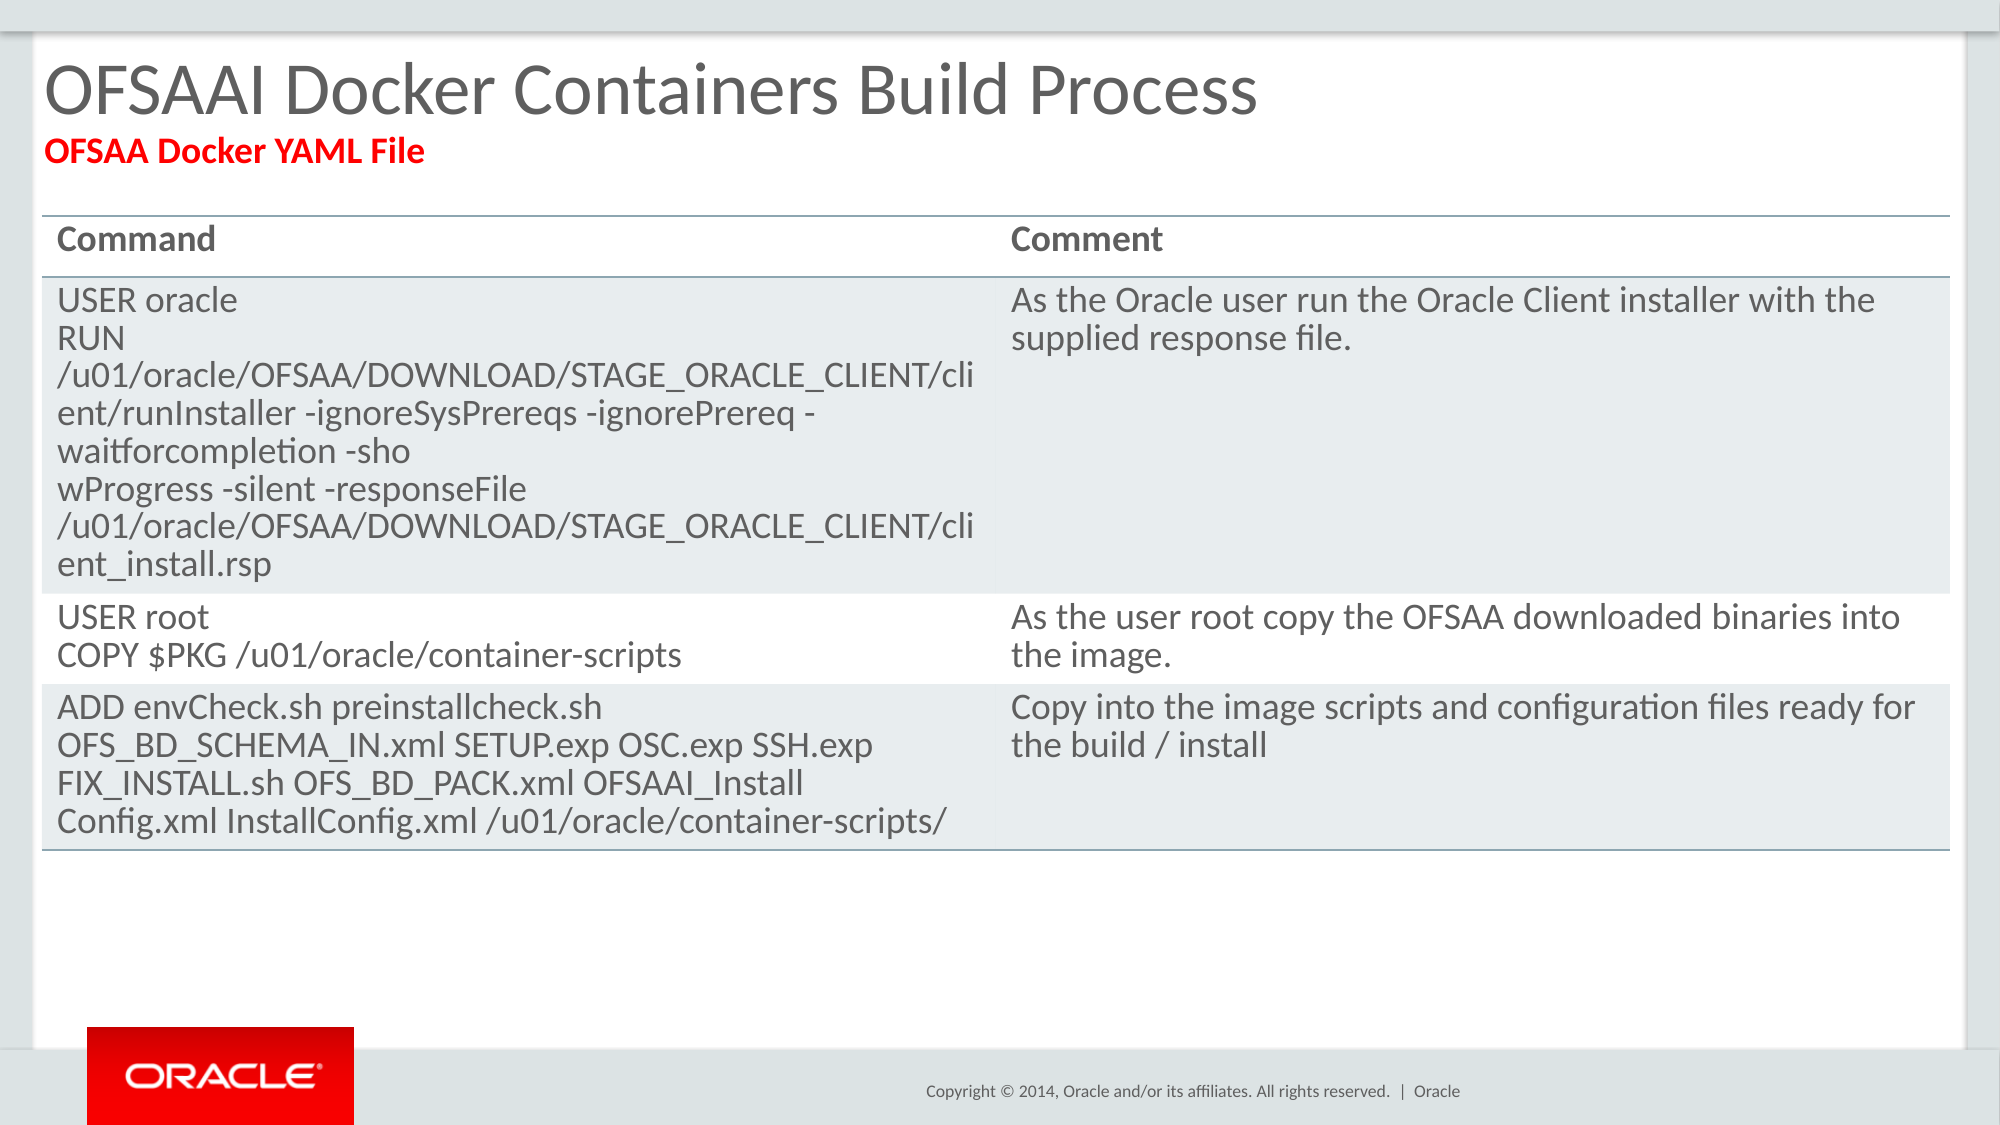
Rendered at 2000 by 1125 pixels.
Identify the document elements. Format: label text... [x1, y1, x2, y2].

text_box OFSAA Docker YAML File [44, 130, 446, 163]
table_cell ADD envCheck.sh preinstallcheck.sh OFS_BD_SCHEMA_IN.xml SETUP.exp OSC.exp SSH.exp FIX_INSTALL.sh OFS_BD_PACK.xml OFSAAI_Install Config.xml InstallConfig.xml /u01/oracle/container-scripts/ [42, 684, 996, 849]
table_cell As the Oracle user run the Oracle Client installer with the supplied response file. [996, 278, 1950, 594]
table_cell USER root COPY $PKG /u01/oracle/container-scripts [42, 594, 996, 684]
table_cell As the user root copy the OFSAA downloaded binaries into the image. [996, 594, 1950, 684]
table_cell USER oracle RUN /u01/oracle/OFSAA/DOWNLOAD/STAGE_ORACLE_CLIENT/client/runInstaller -ignoreSysPrereqs -ignorePrereq -waitforcompletion -sho wProgress -silent -responseFile /u01/oracle/OFSAA/DOWNLOAD/STAGE_ORACLE_CLIENT/client_install.rsp [42, 278, 996, 594]
table_cell Copy into the image scripts and configuration files ready for the build / install [996, 684, 1950, 849]
footer Oracle [1414, 1075, 1865, 1106]
table_header Command [42, 217, 996, 276]
table_header Comment [996, 217, 1950, 276]
text_box OFSAAI Docker Containers Build Process [44, 0, 1870, 130]
picture [87, 1027, 354, 1125]
